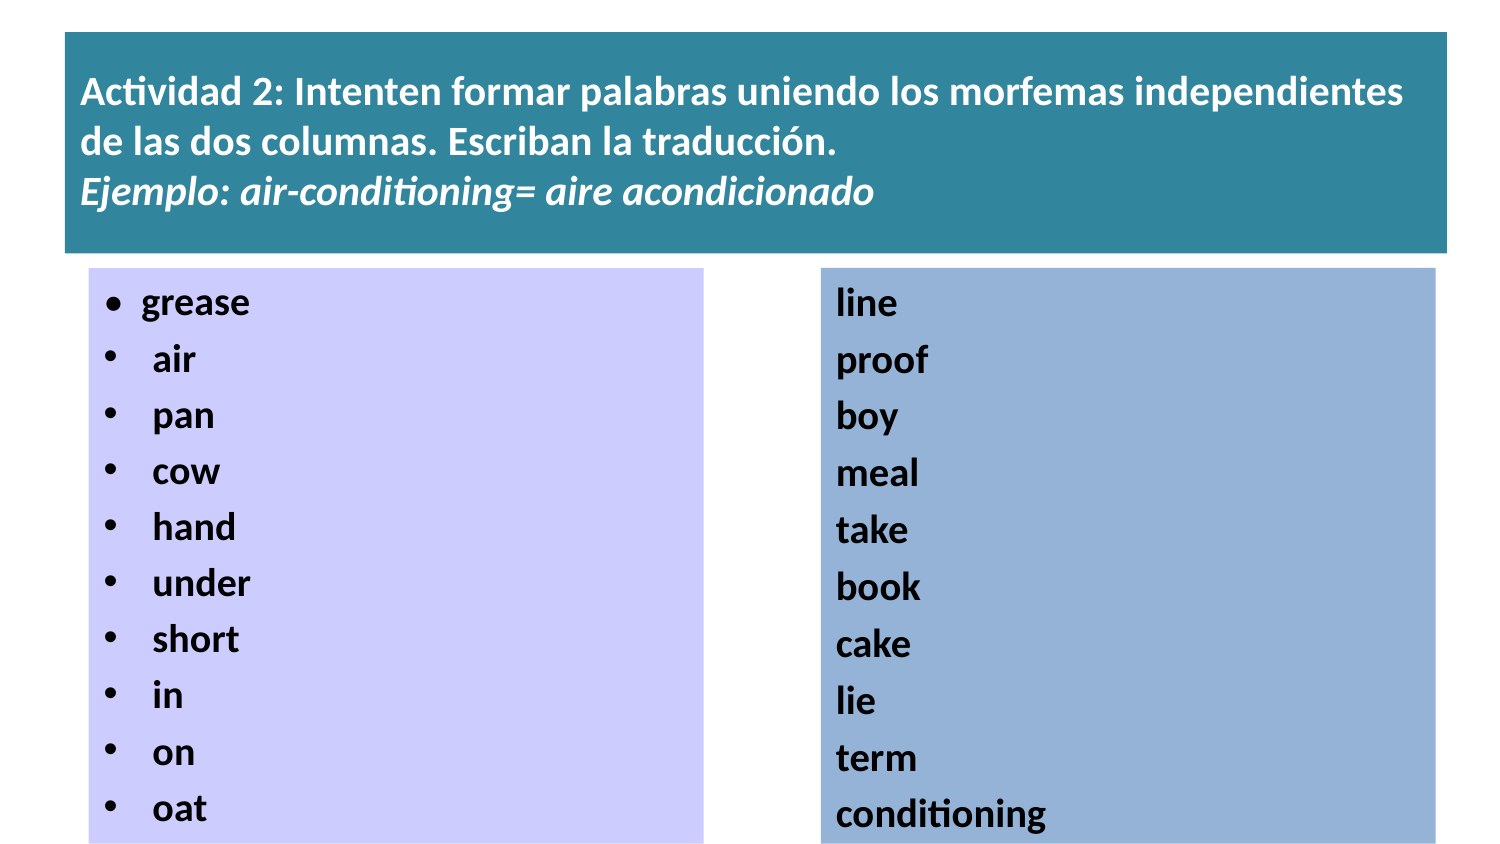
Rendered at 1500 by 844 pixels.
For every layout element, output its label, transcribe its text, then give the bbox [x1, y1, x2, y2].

list line proof boy meal take book cake lie term conditioning [820, 267, 1436, 844]
list • grease air pan cow hand under short in on oat [88, 268, 704, 844]
title Actividad 2: Intenten formar palabras uniendo los morfemas independientes de las dos columnas. Escriban la traducción. Ejemplo: air-conditioning= aire acondicionado [64, 32, 1447, 254]
